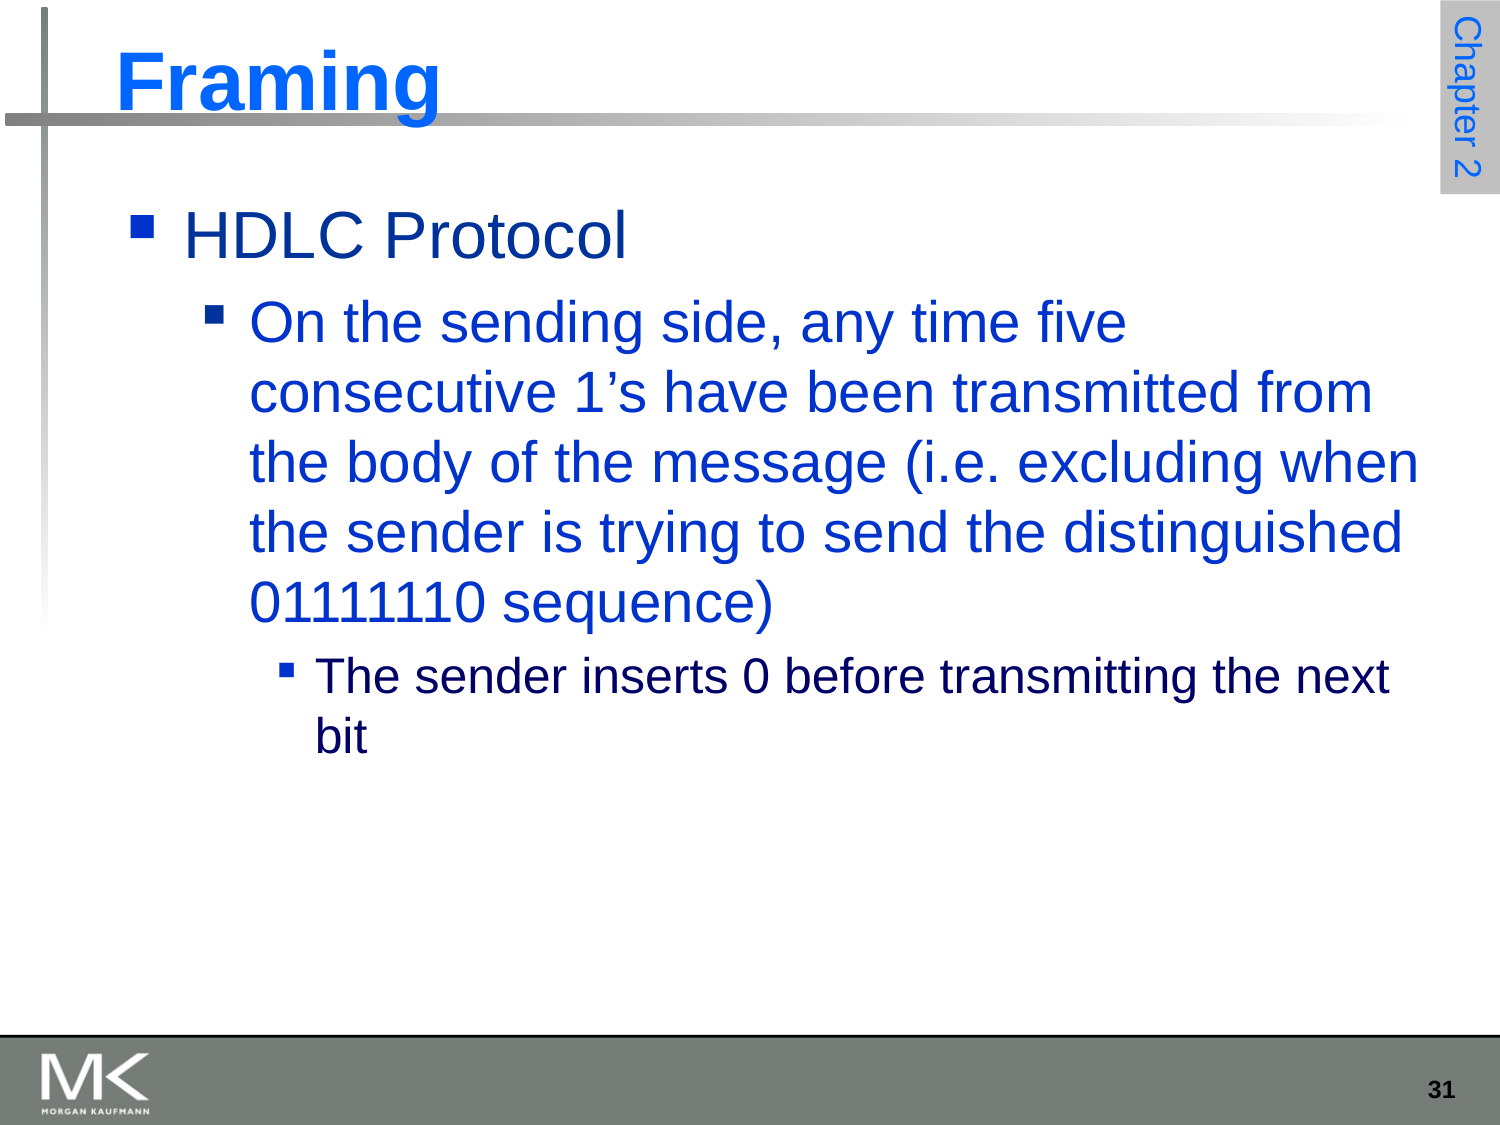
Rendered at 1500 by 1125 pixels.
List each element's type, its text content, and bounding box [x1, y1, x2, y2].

title Framing [100, 17, 1459, 135]
picture [29, 1046, 160, 1123]
list HDLC Protocol On the sending side, any time five consecutive 1’s have been transmitted from the body of the message (i.e. excluding when the sender is trying to send the distinguished 01111110 sequence) The sender inserts 0 before transmitting the next bit [112, 184, 1469, 1024]
